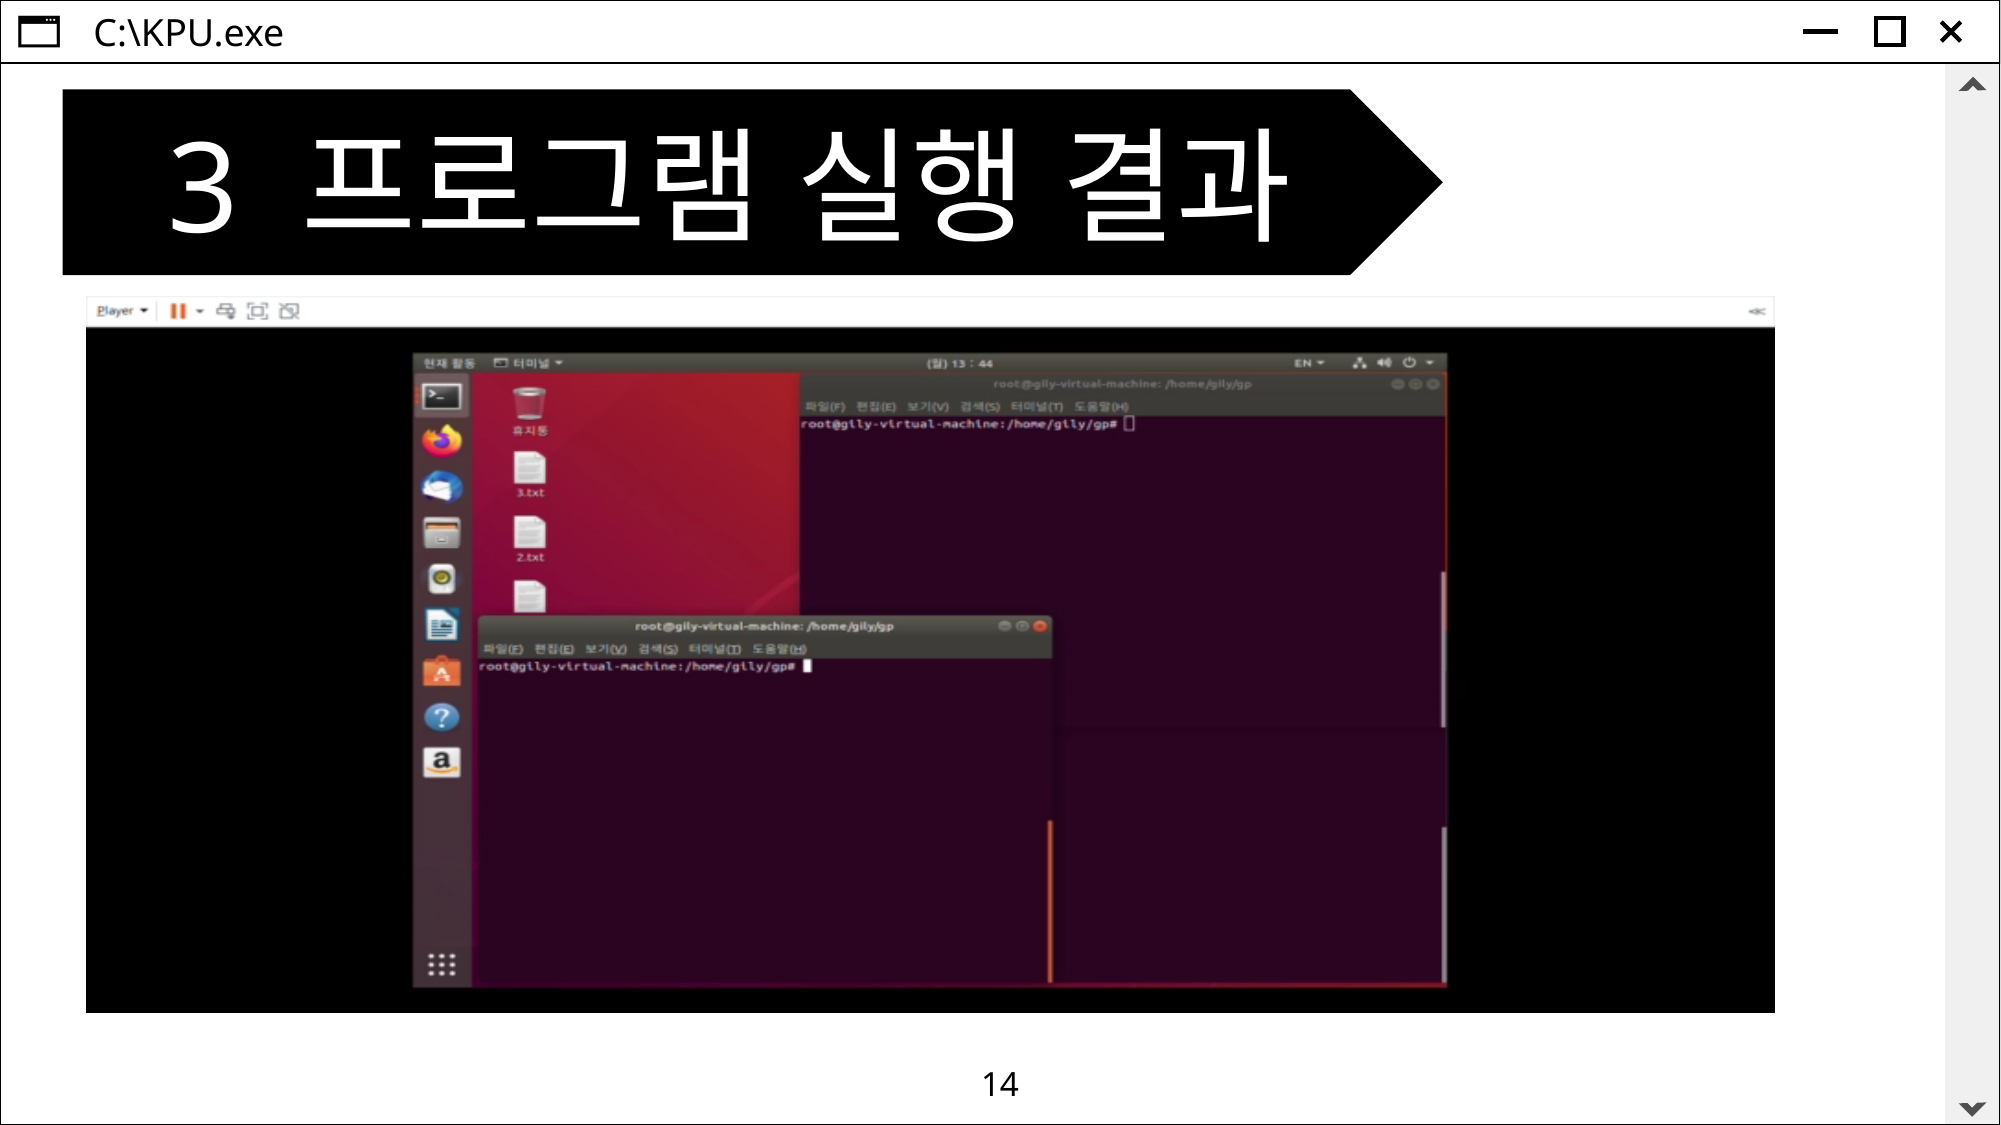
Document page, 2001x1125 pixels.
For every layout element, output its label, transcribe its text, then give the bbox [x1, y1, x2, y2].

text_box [85, 295, 1775, 1014]
slide_number 14 [947, 1055, 1053, 1116]
text_box 3 프로그램 실행 결과 [62, 89, 1443, 276]
picture [14, 7, 64, 56]
